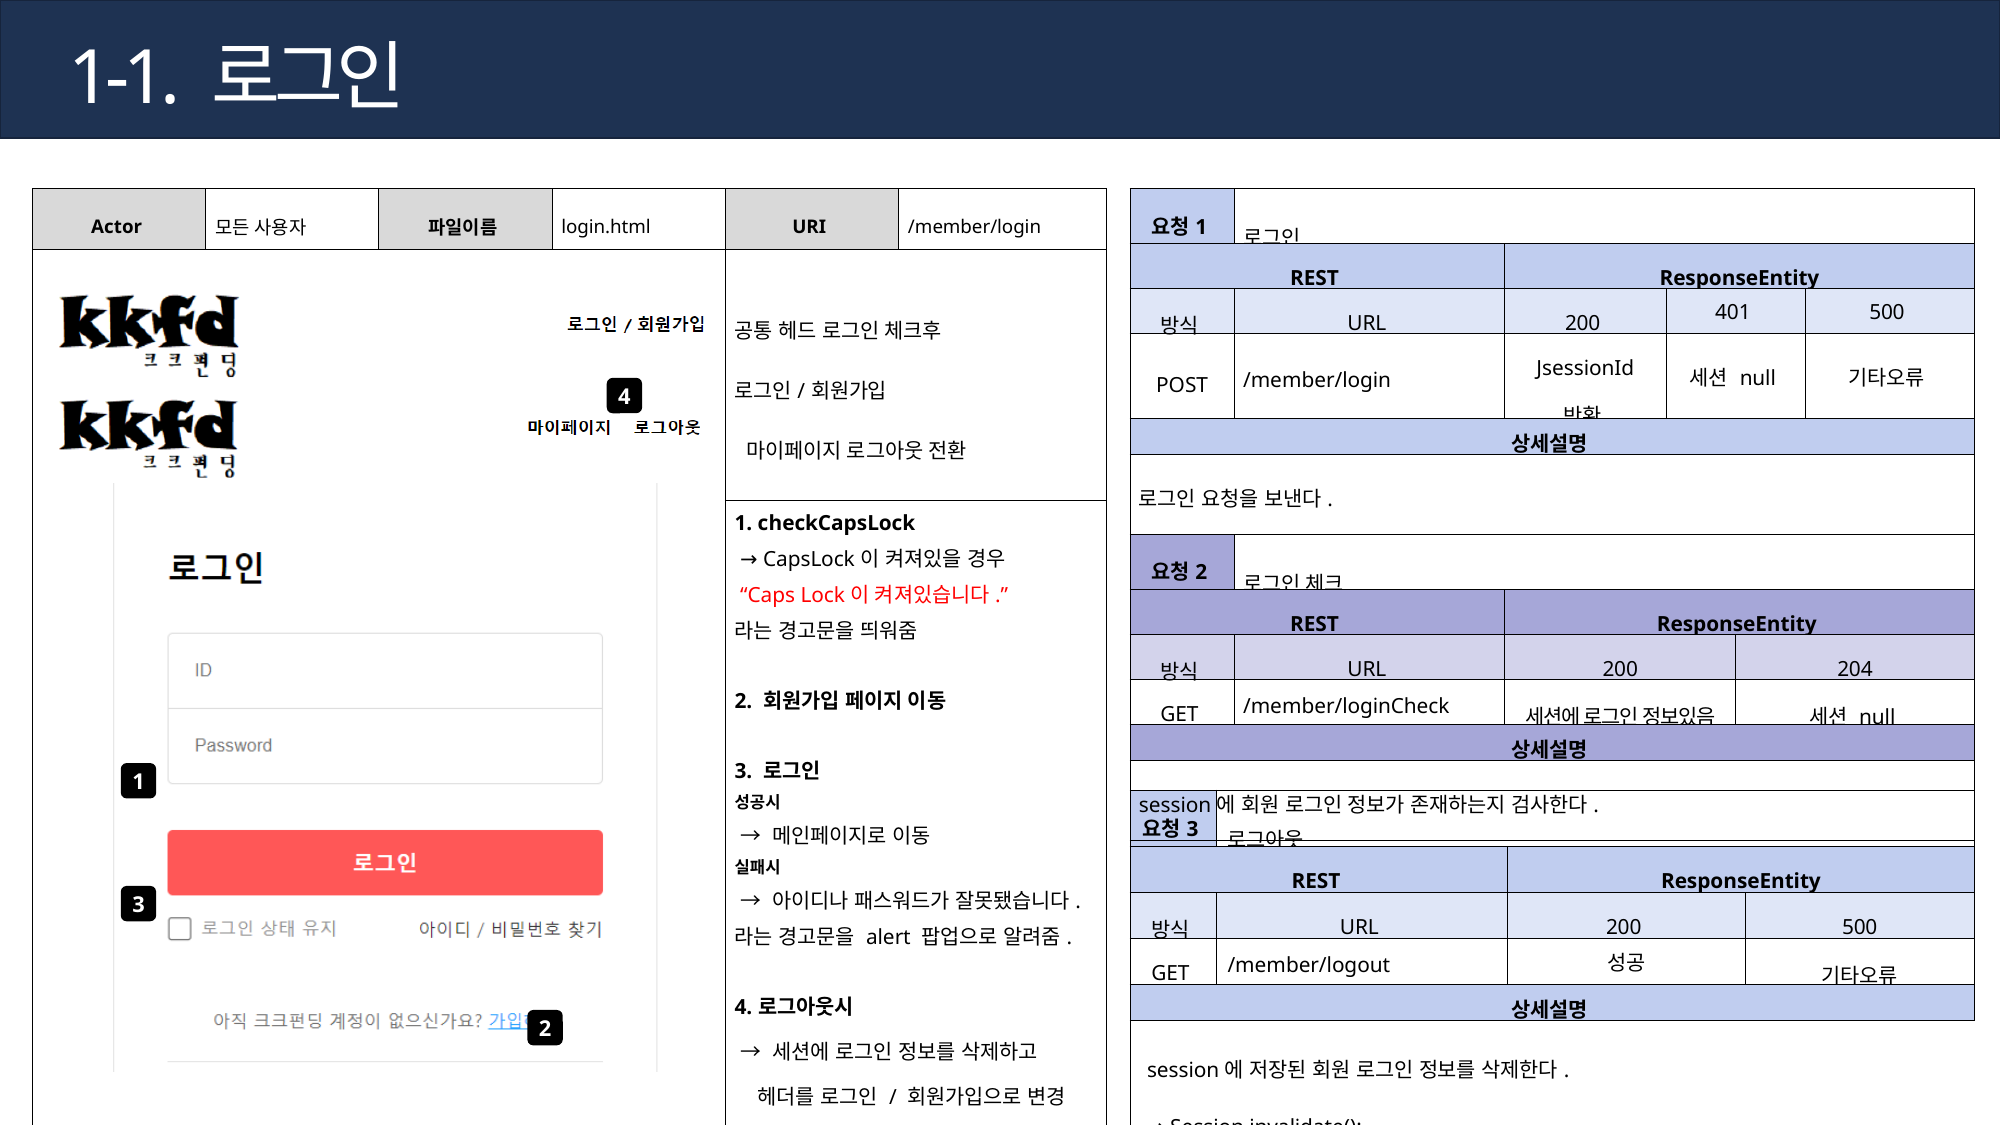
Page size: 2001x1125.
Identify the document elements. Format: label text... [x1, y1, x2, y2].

table_cell 세션에 로그인 정보있음 [1505, 680, 1735, 724]
table_cell URL [1217, 893, 1507, 938]
table_cell /member/login [1235, 334, 1504, 418]
table_header 파일이름 [379, 189, 552, 249]
table_cell /member/logout [1217, 939, 1507, 984]
table_cell 1. checkCapsLock → CapsLock이 켜져있을 경우 “Caps Lock이 켜져있습니다.” 라는 경고문을 띄워줌 2. 회원가입 페이지 이동 3. 로그인 성공시 → 메인페이지로 이동 실패시 → 아이디나 패스워드가 잘못됐습니다. 라는 경고문을 alert 팝업으로 알려줌. 4.로그아웃시 → 세션에 로그인 정보를 삭제하고 헤더를 로그인 / 회원가입으로 변경 한다. [726, 501, 1106, 1125]
table_cell REST [1131, 244, 1504, 288]
table_cell session에 저장된 회원 로그인 정보를 삭제한다. ⇒ Session.invalidate(); [1131, 1021, 1974, 1125]
table_cell REST [1131, 847, 1507, 892]
table_header login.html [553, 189, 725, 249]
table_cell 세션 null [1736, 680, 1974, 724]
table_header 로그아웃 [1217, 841, 1974, 846]
table_cell 방식 [1131, 893, 1216, 938]
picture [40, 280, 713, 378]
table_cell ResponseEntity [1505, 244, 1974, 288]
table_cell session에 회원 로그인 정보가 존재하는지 검사한다. [1131, 761, 1974, 840]
table_cell 로그인 체크 [1235, 535, 1974, 589]
table_cell REST [1131, 590, 1504, 634]
table_cell 공통 헤드 로그인 체크후 로그인/회원가입 마이페이지 로그아웃 전환 [726, 250, 1106, 500]
table_cell 요청2 [1131, 535, 1234, 589]
table_cell 기타오류 [1746, 939, 1974, 984]
table_cell 500 [1746, 893, 1974, 938]
table_header URI [726, 189, 898, 249]
table_cell 401 [1667, 289, 1805, 333]
table_cell 상세설명 [1131, 985, 1974, 1020]
table_header 요청3 [1131, 841, 1216, 846]
table_cell URL [1235, 289, 1504, 333]
table_cell 500 [1806, 289, 1974, 333]
table_cell 성공 [1508, 939, 1745, 984]
table_cell GET [1131, 939, 1216, 984]
text_box 1-1. 로그인 [54, 20, 421, 126]
table_cell GET [1131, 680, 1234, 724]
table_cell 기타오류 [1806, 334, 1974, 418]
table_cell 세션 null [1667, 334, 1805, 418]
table_header Actor [33, 189, 205, 249]
table_header 모든 사용자 [206, 189, 378, 249]
table_cell ResponseEntity [1505, 590, 1974, 634]
table_cell 200 [1505, 635, 1735, 679]
table_cell 로그인 요청을 보낸다. [1131, 455, 1974, 534]
table_cell 200 [1505, 289, 1666, 333]
table_cell 상세설명 [1131, 725, 1974, 760]
table_header /member/login [899, 189, 1106, 249]
table_cell [33, 250, 725, 1125]
table_cell JsessionId 반환 [1505, 334, 1666, 418]
table_cell URL [1235, 635, 1504, 679]
text_box [0, 0, 2000, 139]
table_header 요청1 [1131, 189, 1234, 243]
table_cell ResponseEntity [1508, 847, 1974, 892]
picture [40, 385, 722, 1072]
table_cell POST [1131, 334, 1234, 418]
table_cell 200 [1508, 893, 1745, 938]
text_box 4 [605, 378, 644, 385]
table_cell /member/loginCheck [1235, 680, 1504, 724]
table_header 로그인 [1235, 189, 1974, 243]
table_cell 상세설명 [1131, 419, 1974, 454]
table_cell 방식 [1131, 635, 1234, 679]
table_cell 방식 [1131, 289, 1234, 333]
table_cell 204 [1736, 635, 1974, 679]
